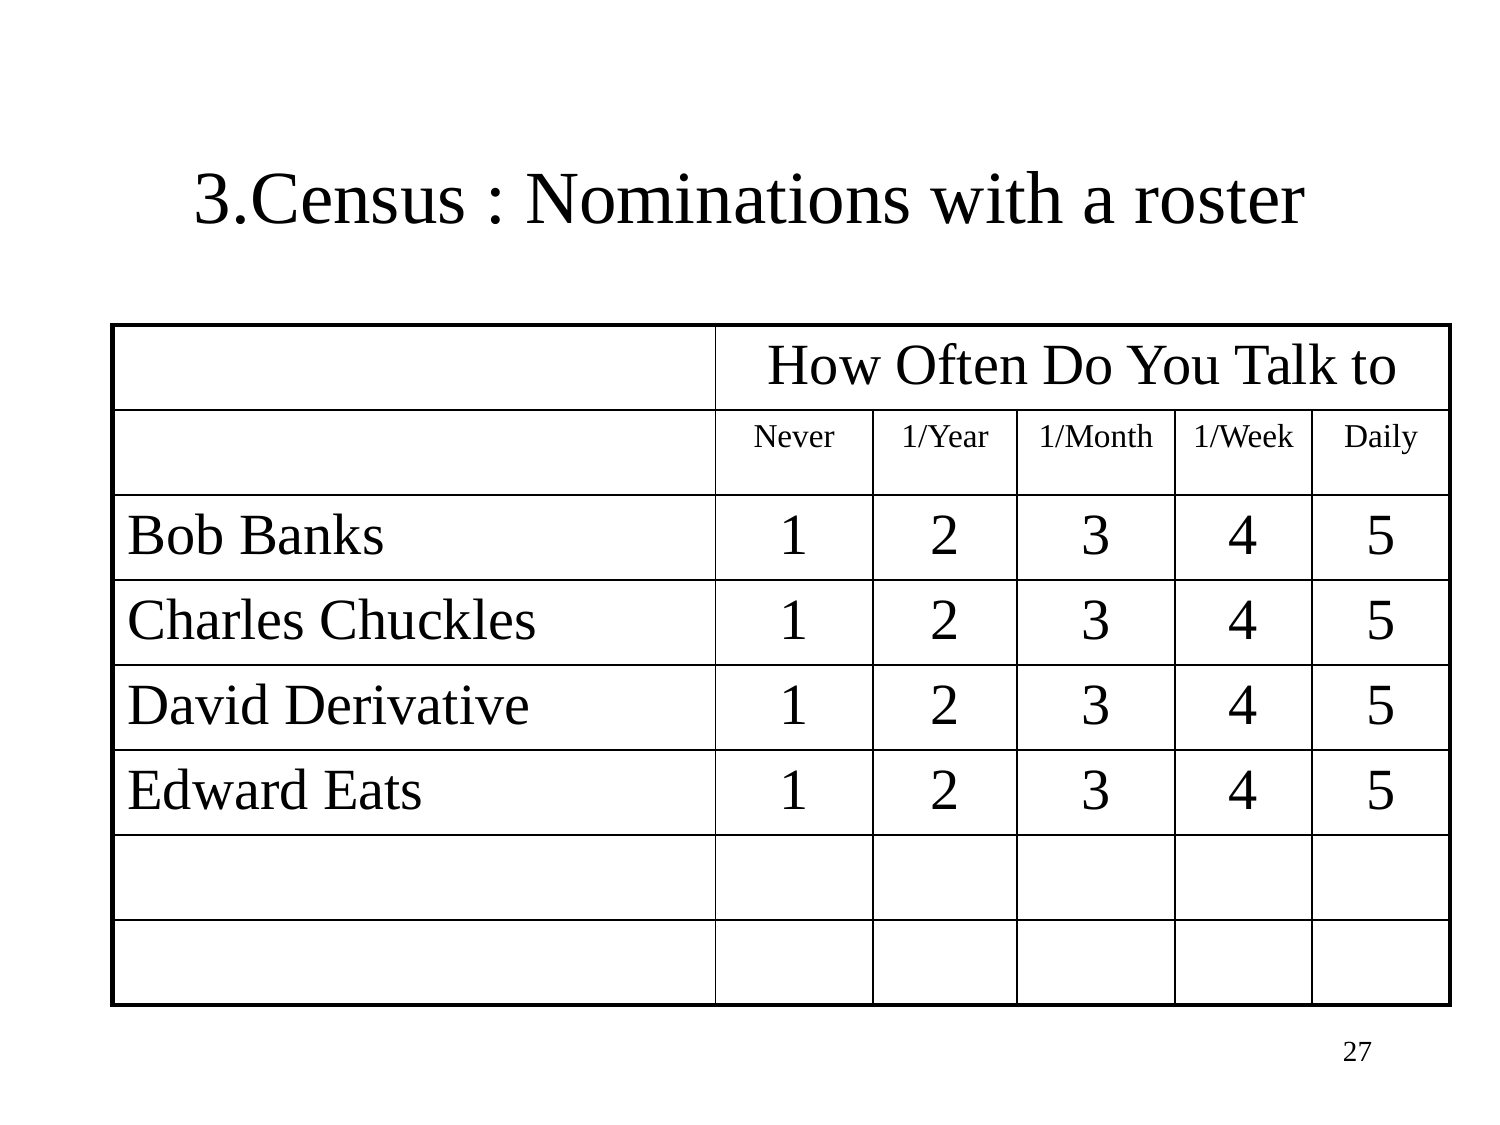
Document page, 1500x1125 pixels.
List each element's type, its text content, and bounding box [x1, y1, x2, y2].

table_cell [115, 411, 715, 494]
table_cell 5 [1313, 751, 1448, 834]
table_cell [115, 921, 715, 1003]
table_cell 5 [1313, 666, 1448, 749]
table_cell Edward Eats [115, 751, 715, 834]
table_cell 5 [1313, 496, 1448, 579]
table_cell [1313, 836, 1448, 919]
table_cell 1/Week [1176, 411, 1311, 494]
table_cell [874, 921, 1016, 1003]
table_cell [1176, 836, 1311, 919]
table_cell [1018, 921, 1174, 1003]
table_cell [874, 836, 1016, 919]
table_cell 1 [716, 751, 872, 834]
table_cell 2 [874, 751, 1016, 834]
table_cell 2 [874, 496, 1016, 579]
table_cell 3 [1018, 496, 1174, 579]
table_cell Daily [1313, 411, 1448, 494]
table_cell 4 [1176, 496, 1311, 579]
table_cell 1 [716, 666, 872, 749]
table_cell 4 [1176, 666, 1311, 749]
table_cell 1/Month [1018, 411, 1174, 494]
table_cell 2 [874, 581, 1016, 664]
table_cell 1 [716, 496, 872, 579]
table_cell David Derivative [115, 666, 715, 749]
table_cell [1018, 836, 1174, 919]
table_cell Charles Chuckles [115, 581, 715, 664]
table_cell 3 [1018, 751, 1174, 834]
table_cell Never [716, 411, 872, 494]
table_cell 3 [1018, 581, 1174, 664]
table_cell 5 [1313, 581, 1448, 664]
table_cell 2 [874, 666, 1016, 749]
table_cell [1313, 921, 1448, 1003]
title 3.Census : Nominations with a roster [112, 99, 1388, 288]
table_cell [1176, 921, 1311, 1003]
table_cell 4 [1176, 581, 1311, 664]
table_header How Often Do You Talk to [716, 327, 1448, 409]
table_cell 4 [1176, 751, 1311, 834]
table_cell 1/Year [874, 411, 1016, 494]
table_cell 3 [1018, 666, 1174, 749]
table_cell [716, 921, 872, 1003]
table_cell Bob Banks [115, 496, 715, 579]
table_header [115, 327, 715, 409]
slide_number 27 [1074, 1024, 1388, 1101]
table_cell [716, 836, 872, 919]
table_cell [115, 836, 715, 919]
table_cell 1 [716, 581, 872, 664]
